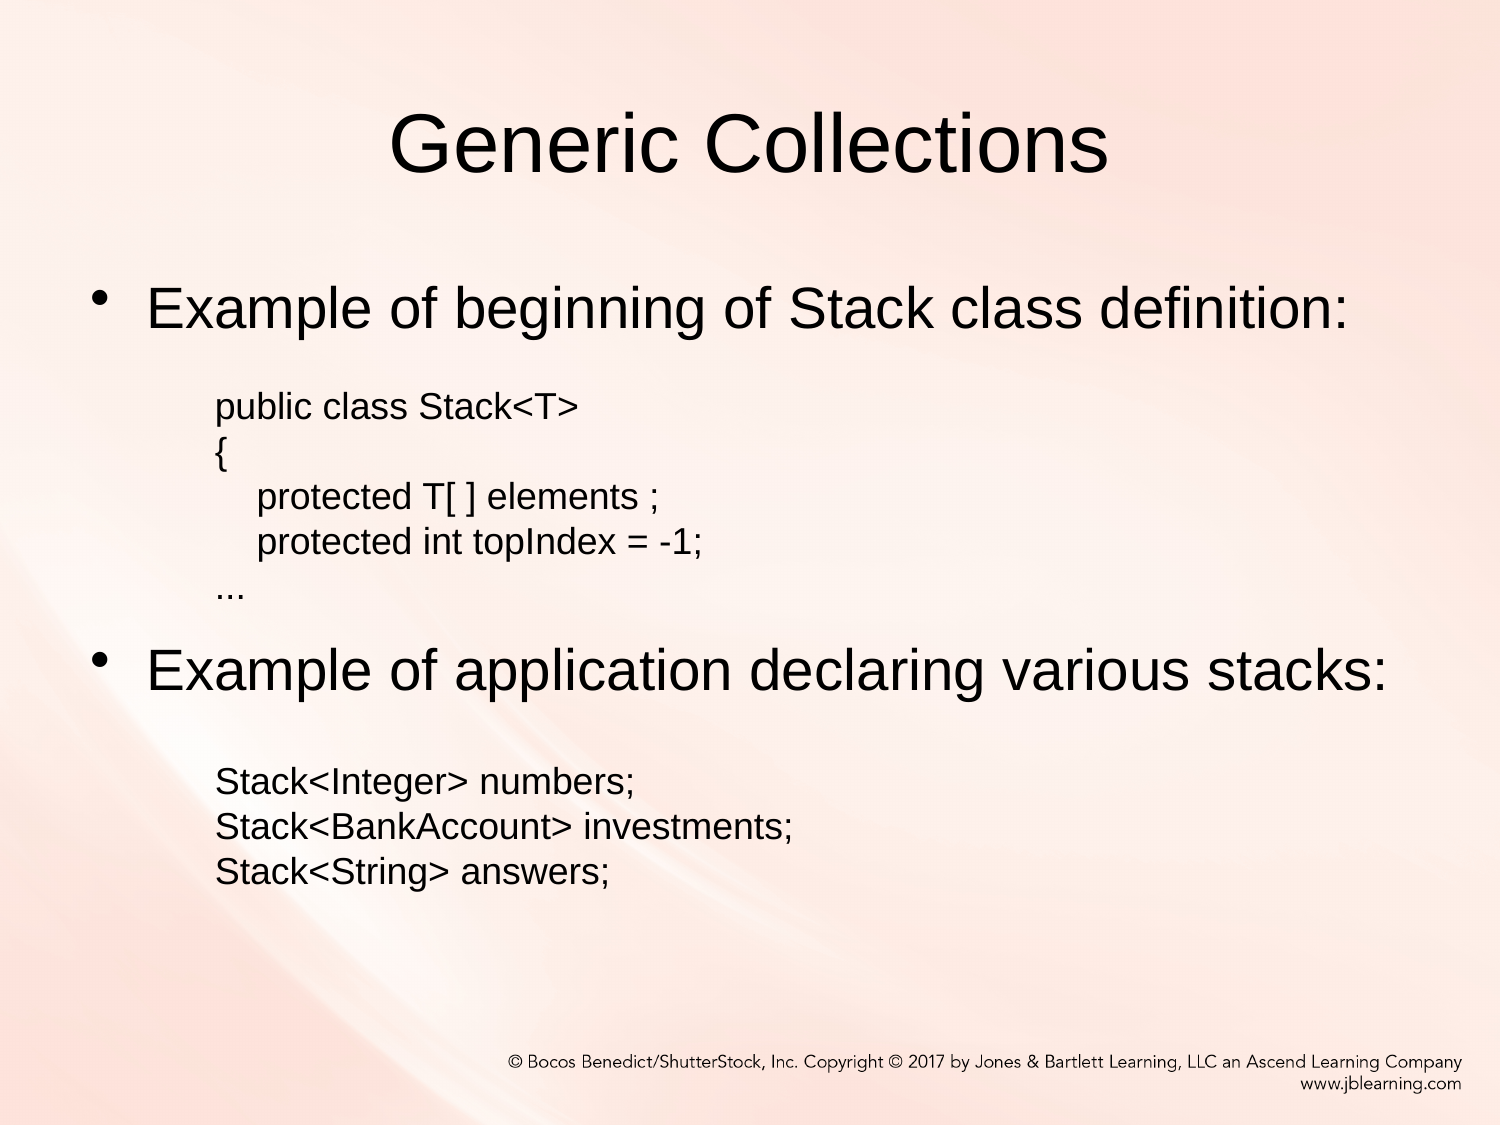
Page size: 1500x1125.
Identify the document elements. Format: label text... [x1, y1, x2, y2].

picture [0, 0, 1500, 1125]
text_box public class Stack<T> { protected T[ ] elements ; protected int topIndex = -1; ... [199, 374, 1188, 615]
list Example of beginning of Stack class definition: Example of application declaring various stacks: [75, 262, 1425, 1005]
title Generic Collections [75, 45, 1425, 233]
text_box Stack<Integer> numbers; Stack<BankAccount> investments; Stack<String> answers; [199, 749, 950, 900]
